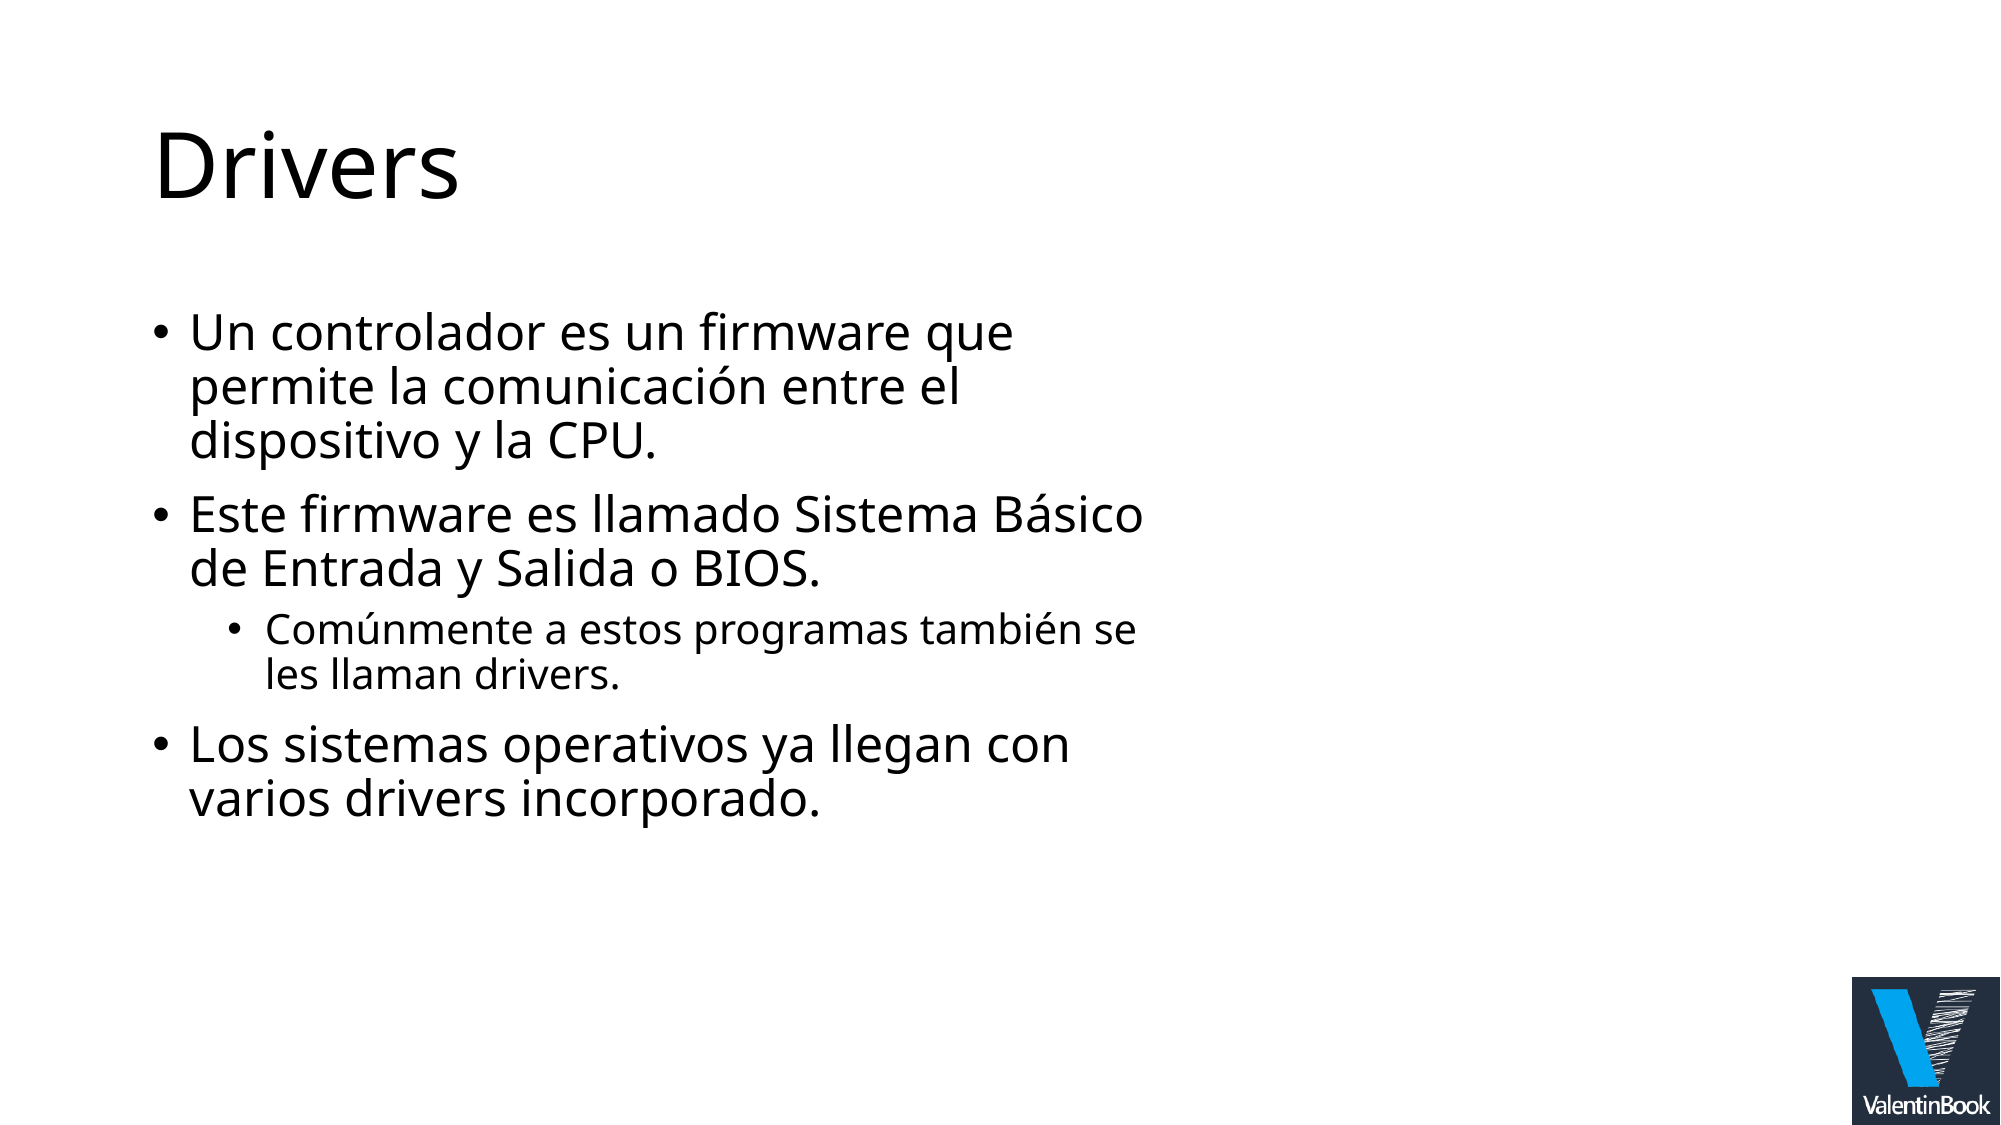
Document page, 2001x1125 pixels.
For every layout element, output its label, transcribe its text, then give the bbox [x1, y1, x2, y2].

picture [1852, 977, 2000, 1125]
title Drivers [137, 59, 1863, 278]
list Un controlador es un firmware que permite la comunicación entre el dispositivo y la CPU. Este firmware es llamado Sistema Básico de Entrada y Salida o BIOS. Comúnmente a estos programas también se les llaman drivers. Los sistemas operativos ya llegan con varios drivers incorporado. [137, 299, 1191, 1014]
